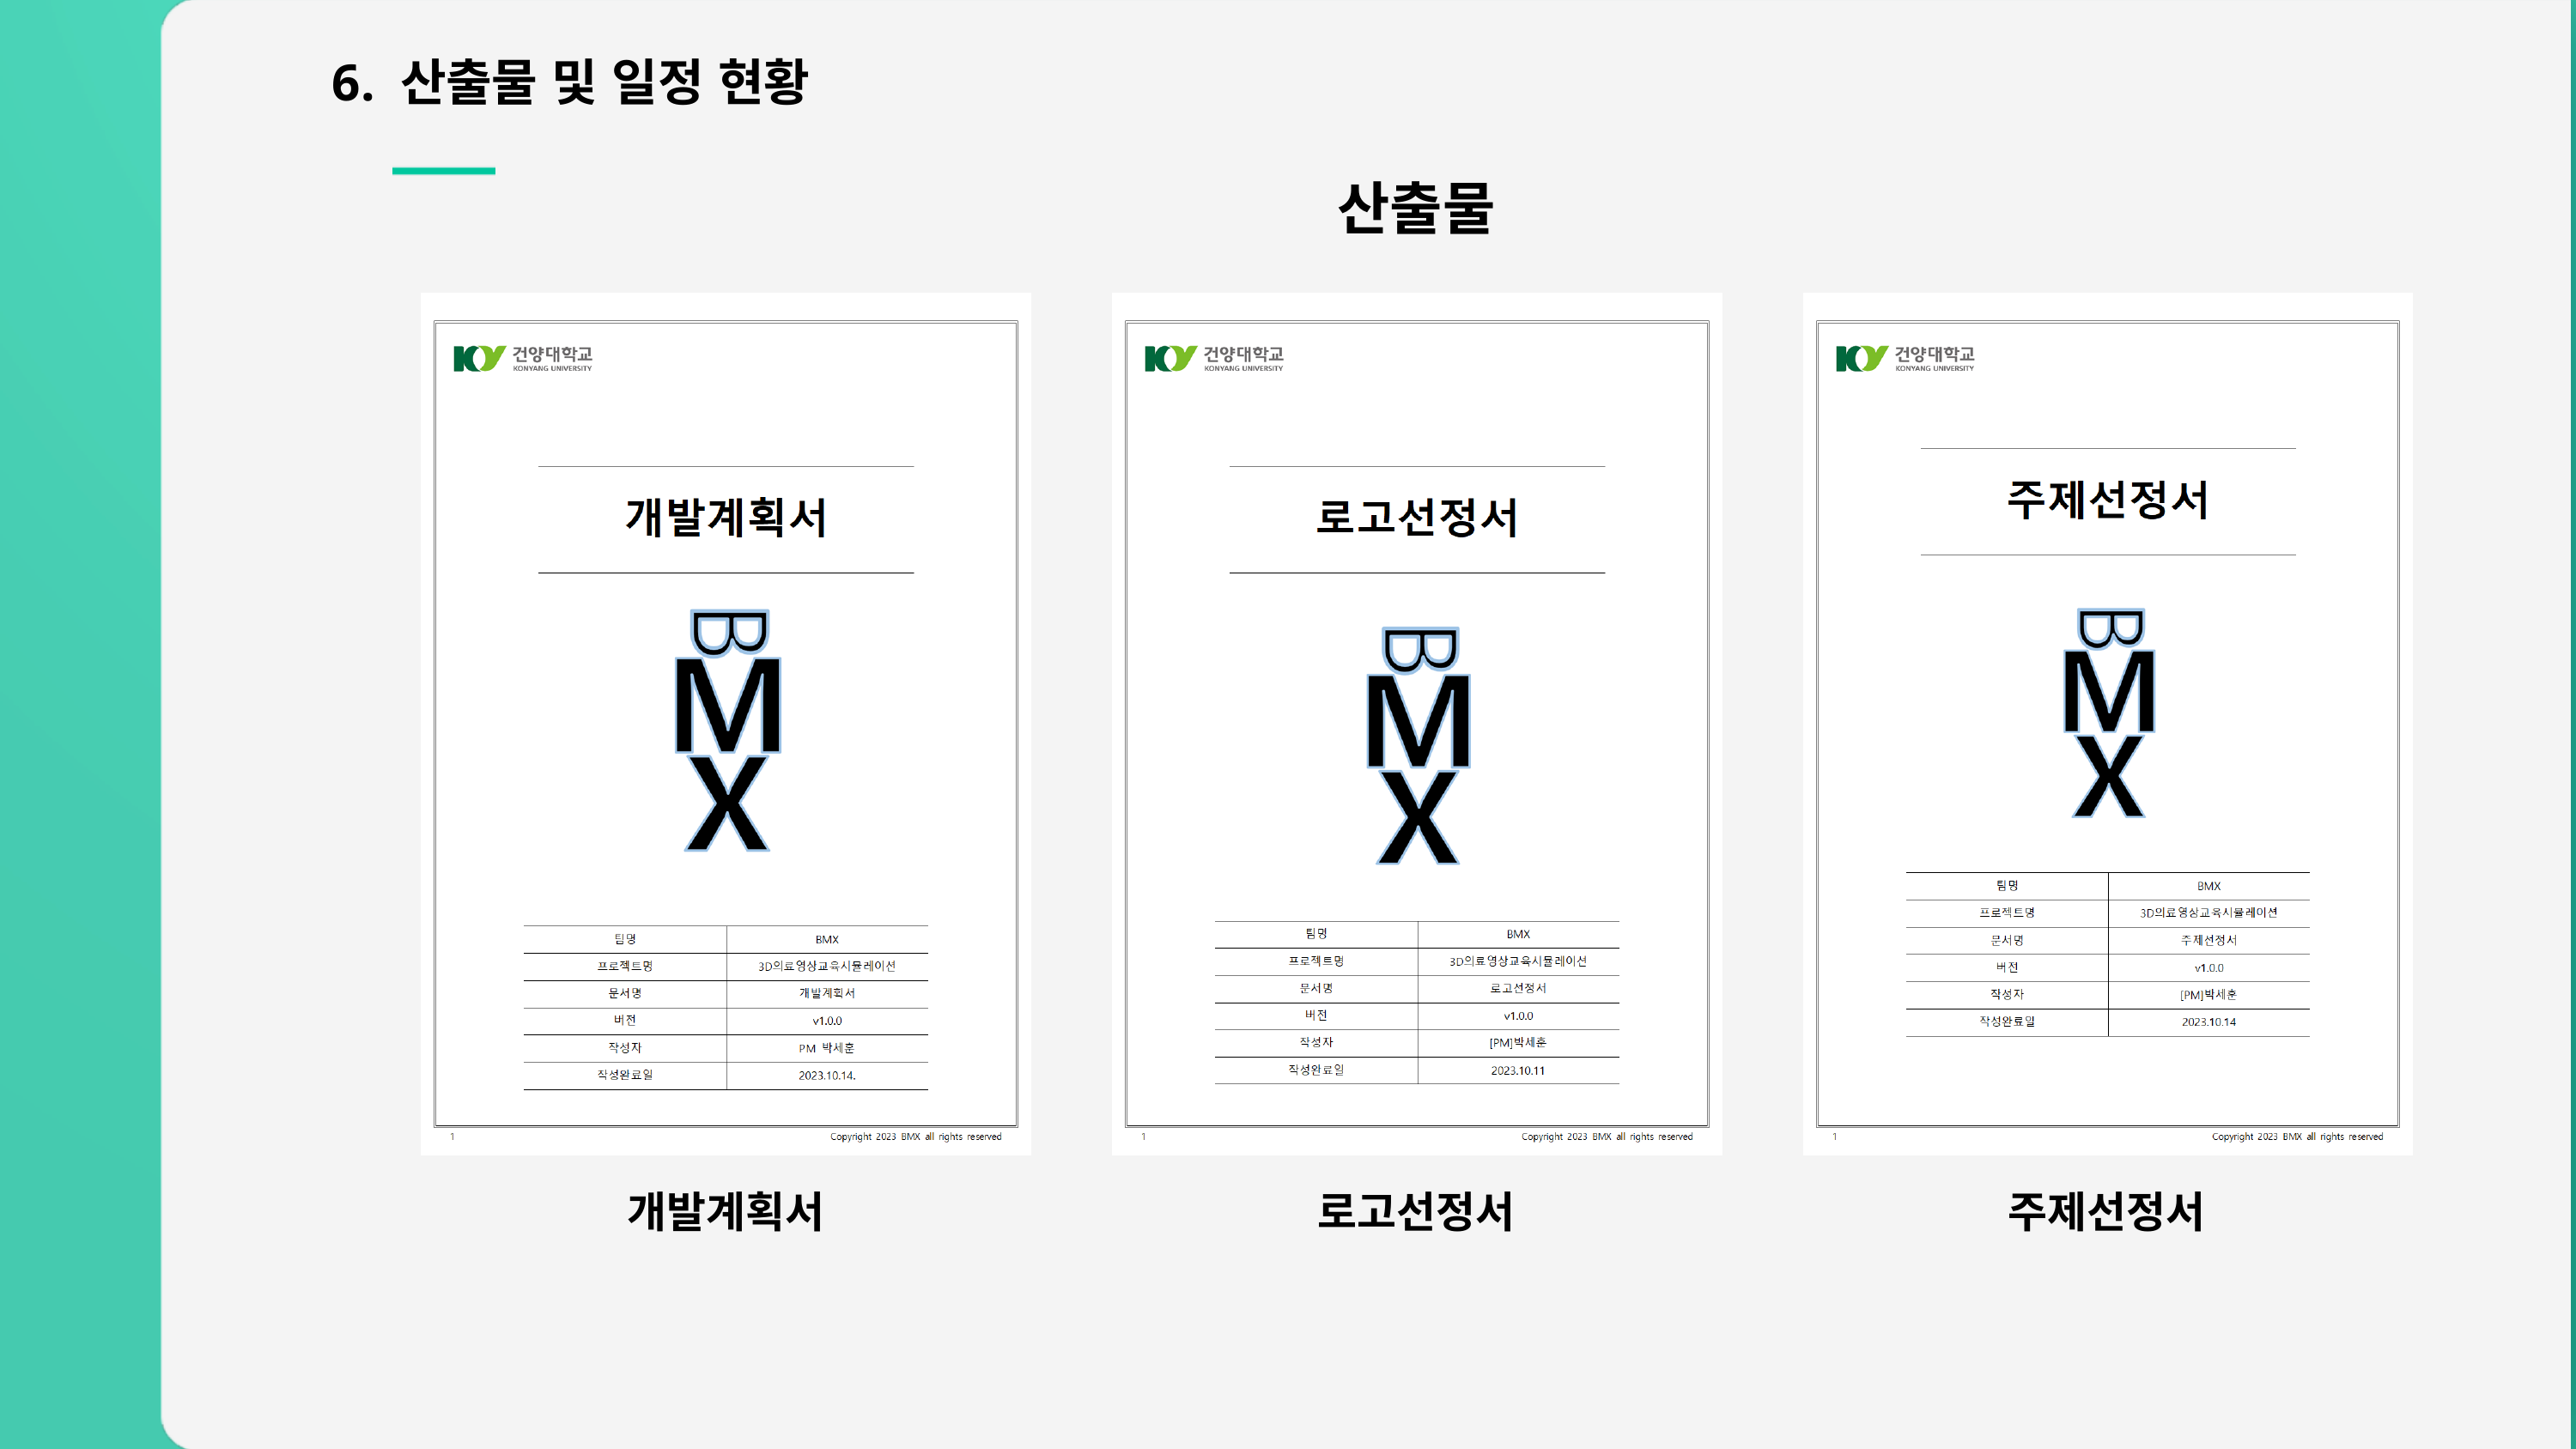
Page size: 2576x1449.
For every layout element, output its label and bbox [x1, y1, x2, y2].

picture [421, 293, 1031, 1155]
text_box [392, 157, 495, 186]
text_box [0, 0, 2576, 1449]
picture [1802, 293, 2413, 1155]
picture [1112, 293, 1722, 1155]
